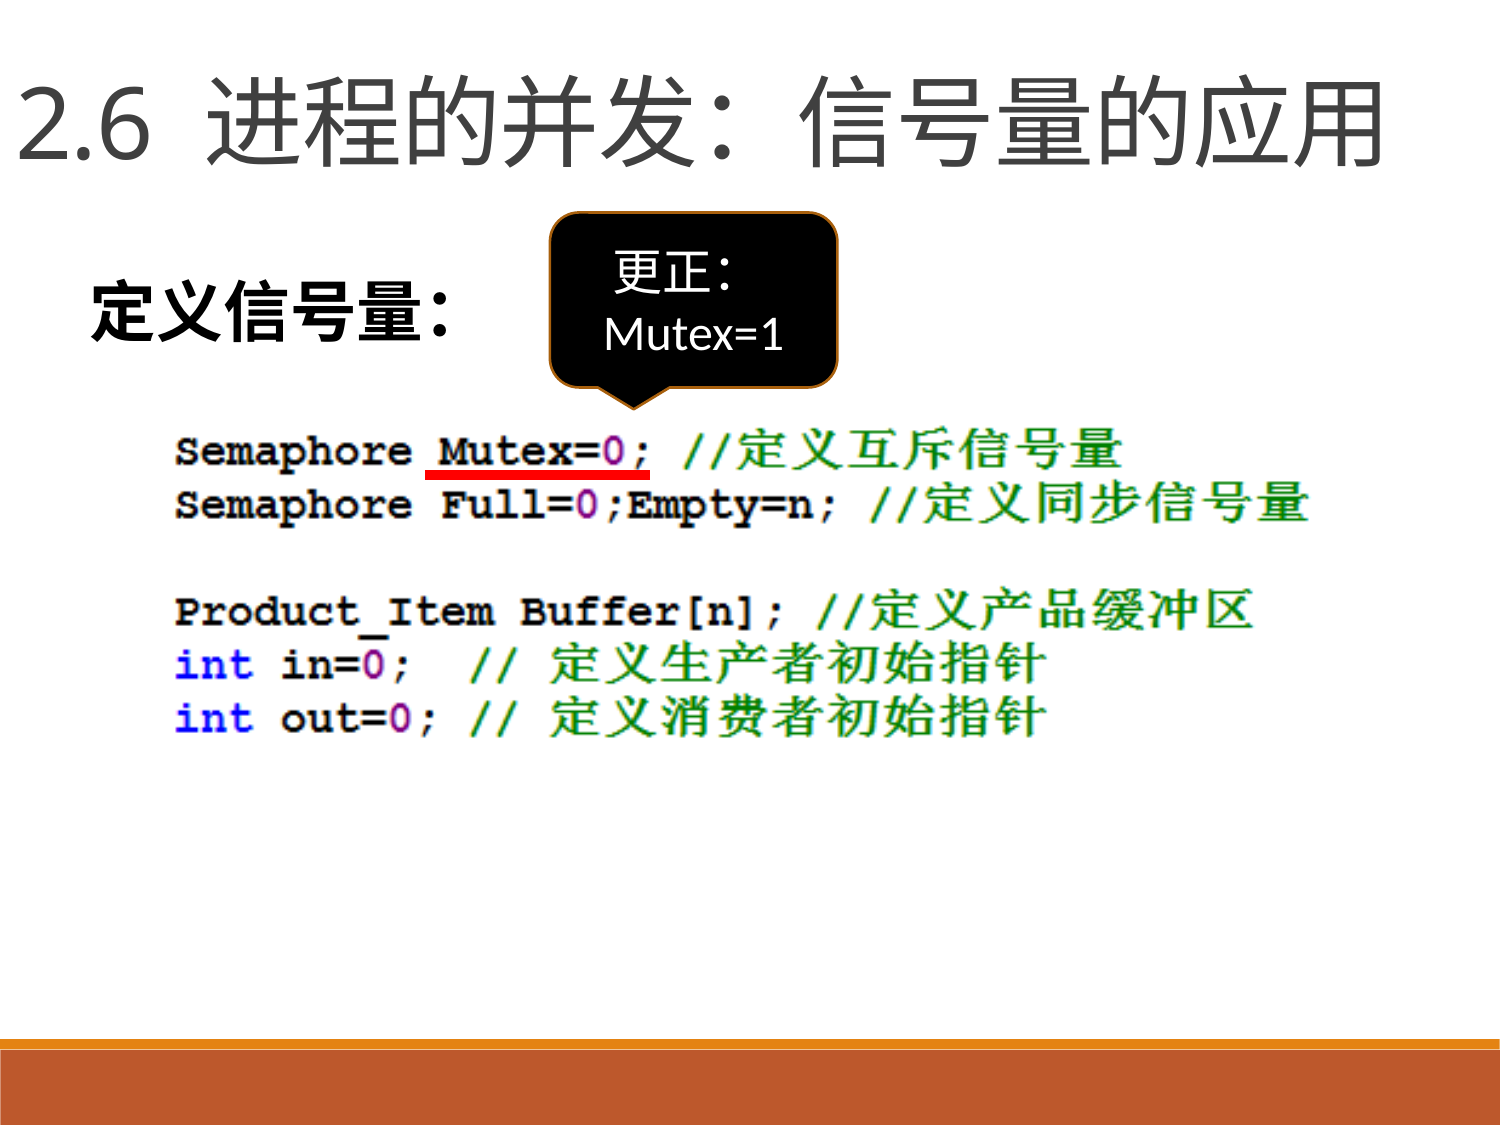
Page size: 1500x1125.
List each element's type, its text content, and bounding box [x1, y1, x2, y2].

title 2.6 进程的并发：信号量的应用 [0, 0, 1500, 188]
text_box 更正：Mutex=1 [548, 211, 839, 409]
picture [149, 411, 1338, 767]
text_box 定义信号量： [75, 262, 488, 358]
